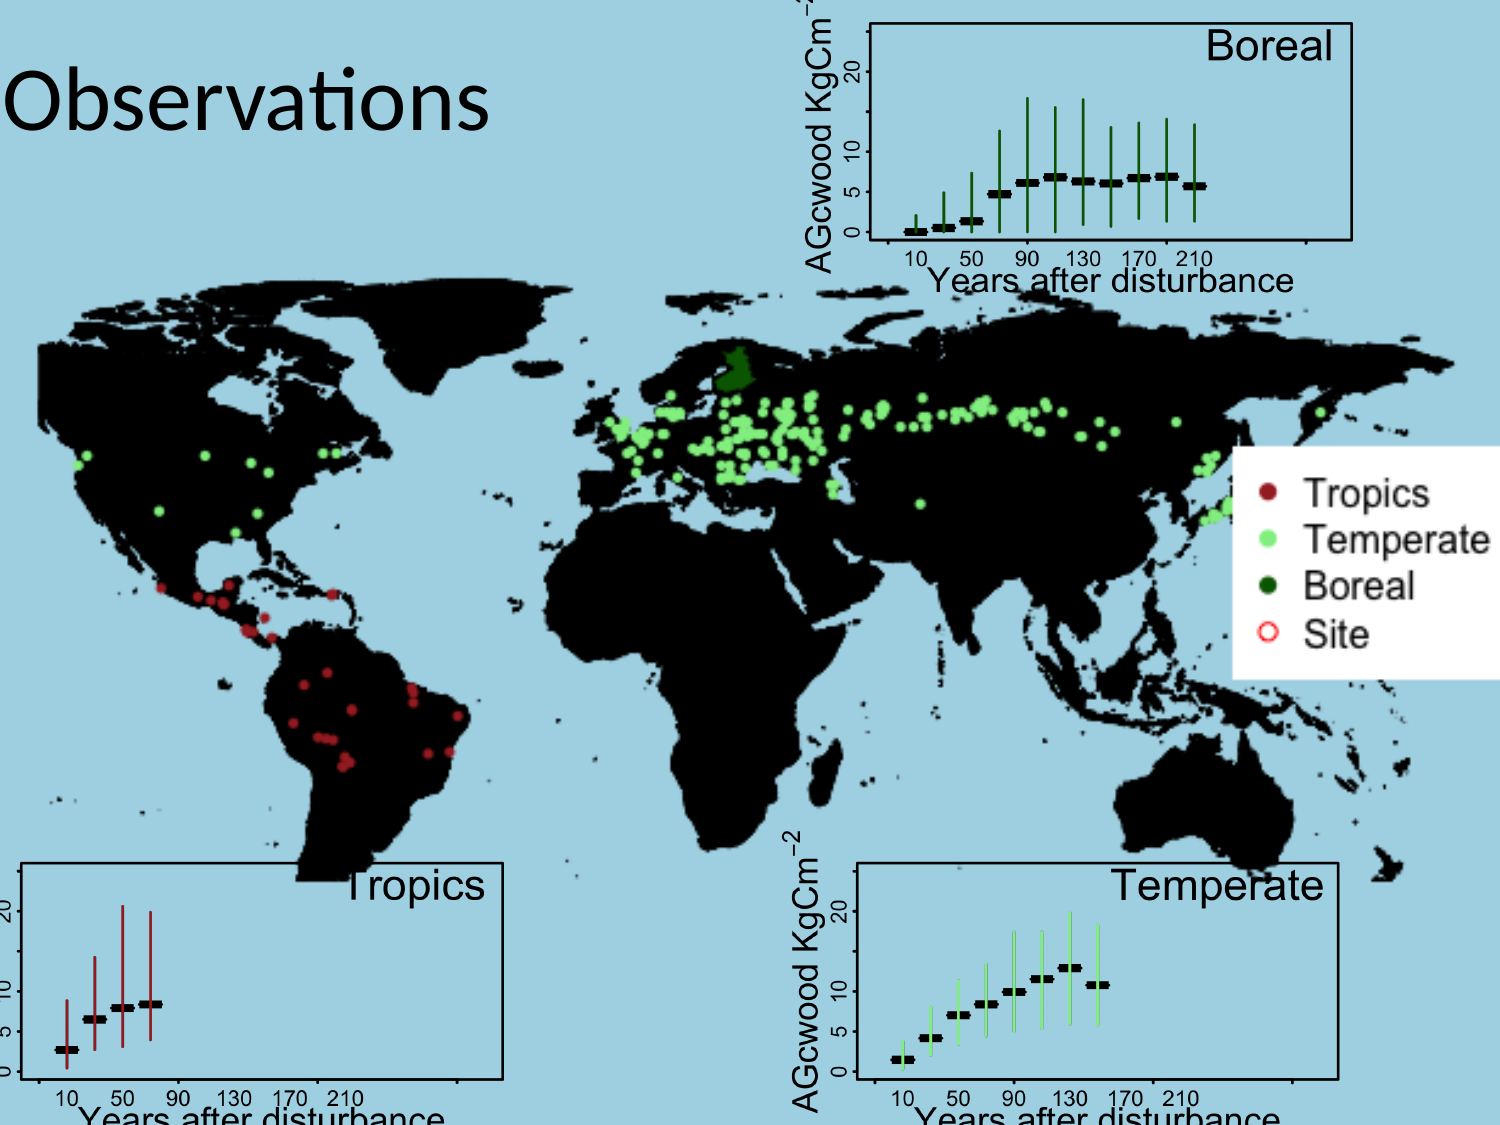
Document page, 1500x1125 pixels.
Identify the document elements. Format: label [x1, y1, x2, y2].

picture [0, 823, 522, 1125]
picture [790, 0, 1367, 305]
picture [776, 809, 1353, 1125]
list [0, 0, 1500, 1125]
